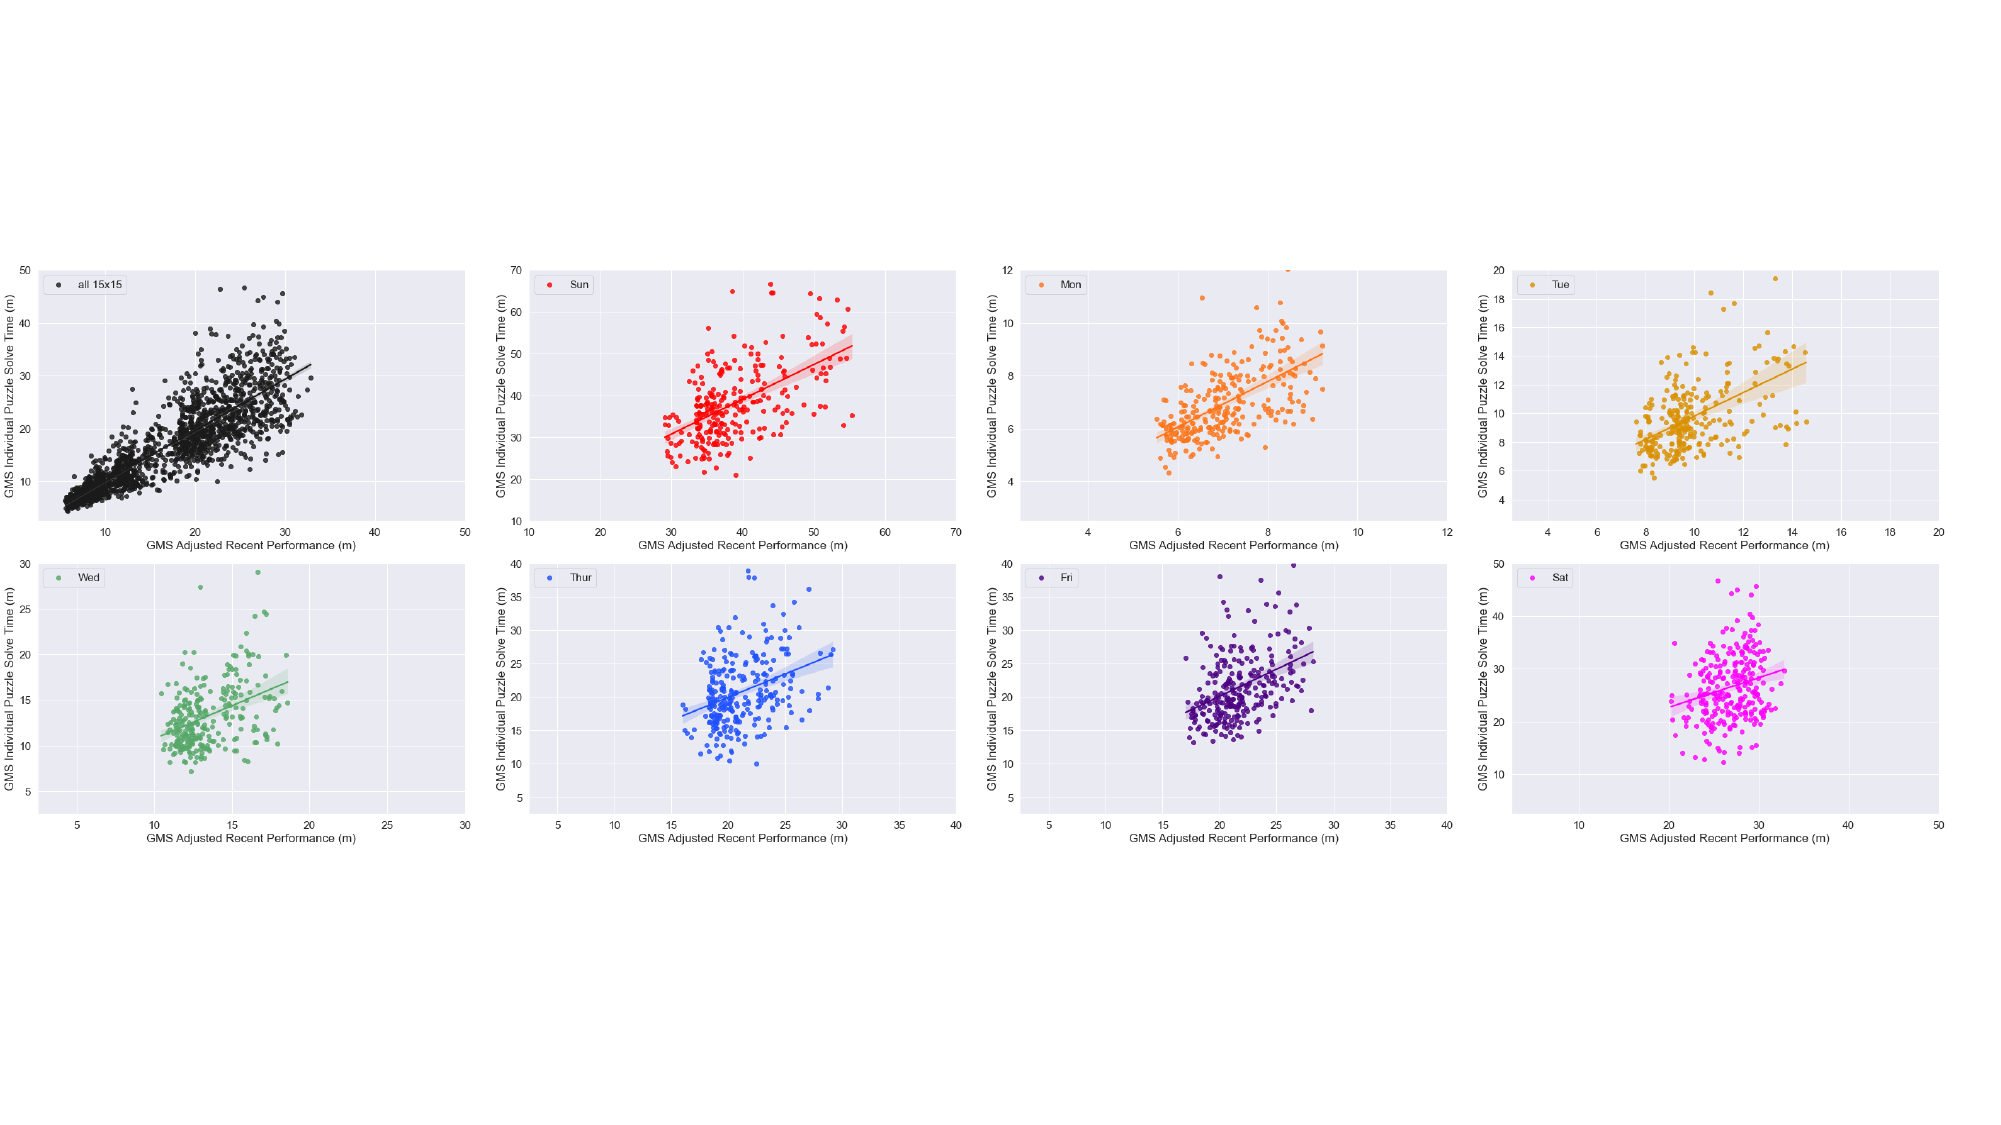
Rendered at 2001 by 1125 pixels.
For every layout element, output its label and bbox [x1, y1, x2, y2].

picture [0, 261, 1949, 849]
